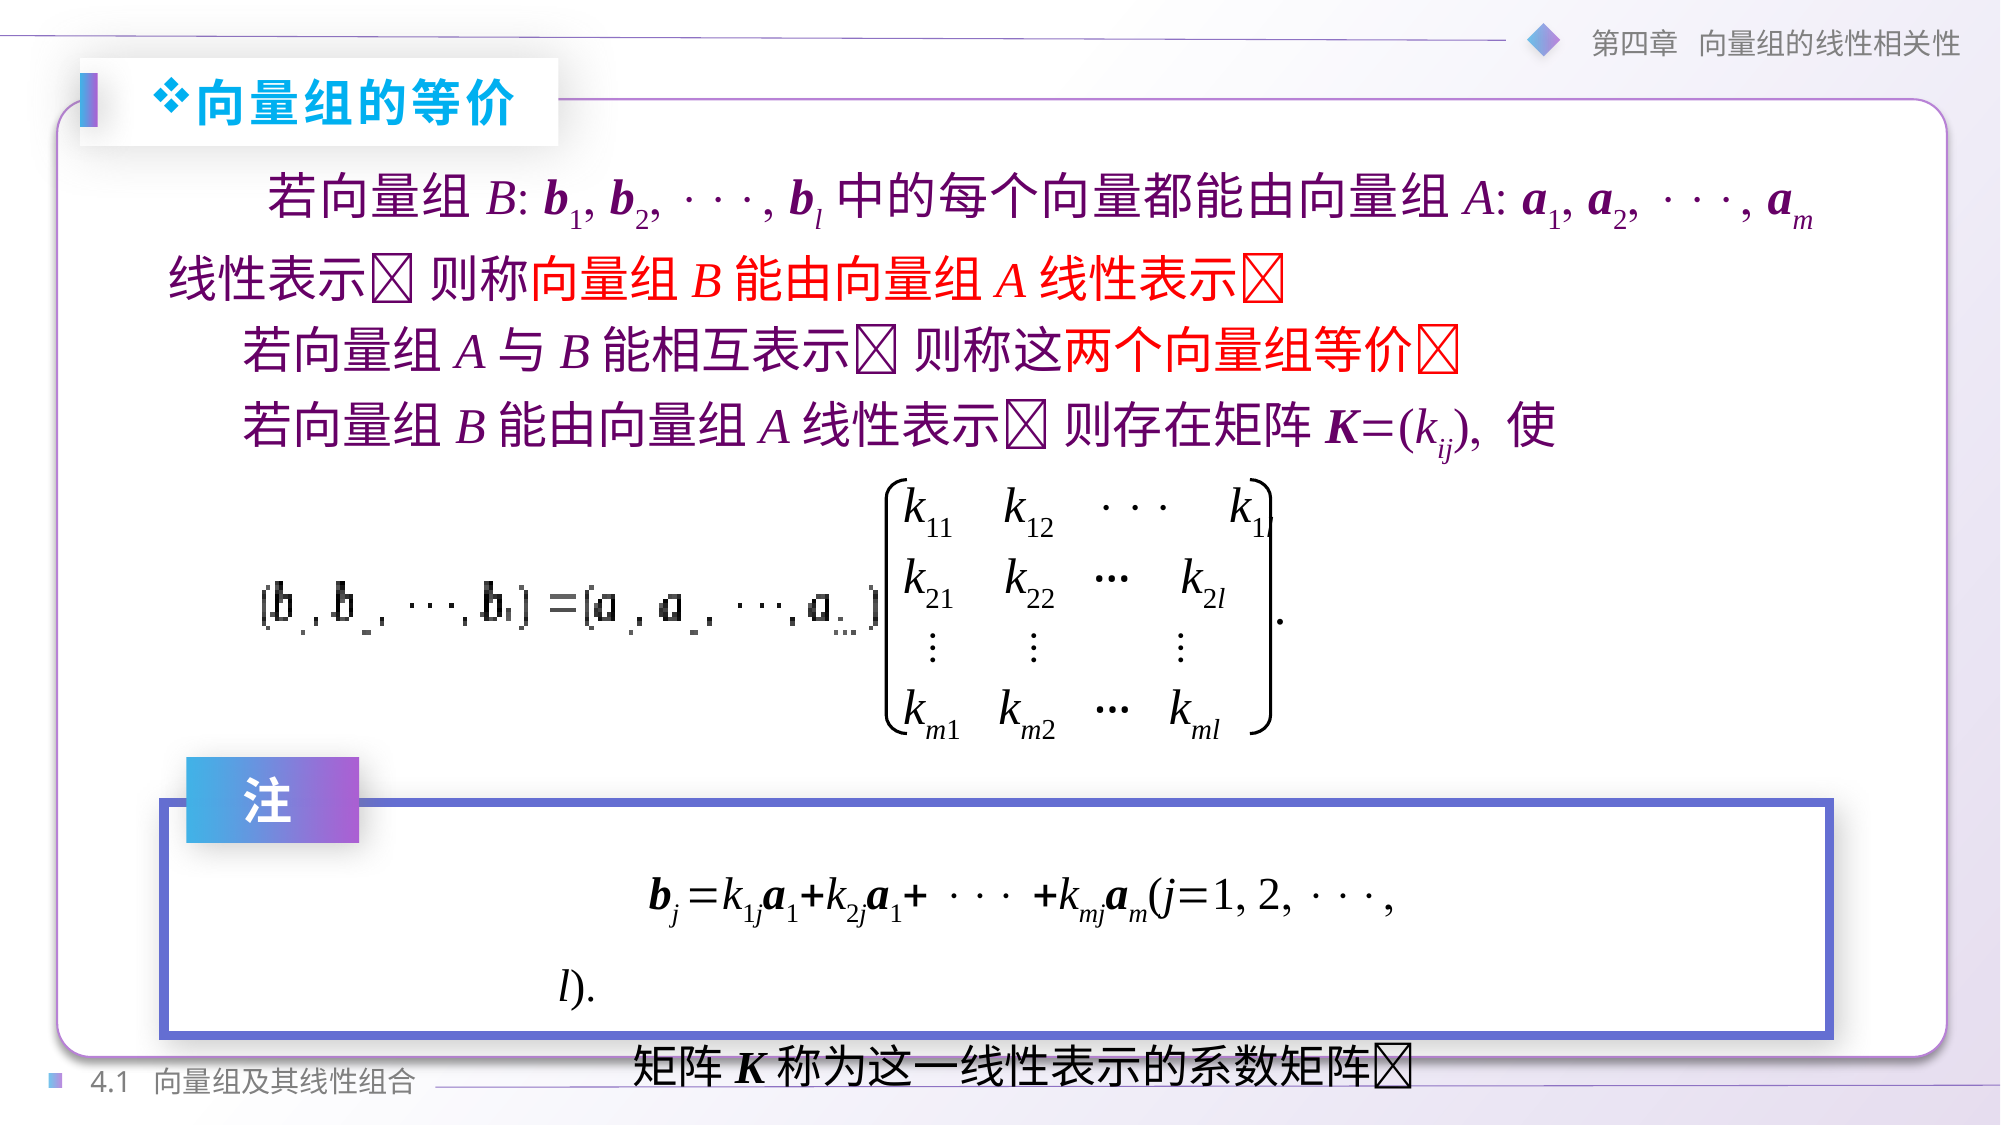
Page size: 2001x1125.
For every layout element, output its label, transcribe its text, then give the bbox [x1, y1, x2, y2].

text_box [249, 465, 1302, 747]
text_box 若向量组B b1 b2  bl中的每个向量都能由向量组A a1 a2  am线性表示 则称向量组B能由向量组A线性表示 若向量组A与B能相互表示 则称这两个向量组等价 若向量组B能由向量组A线性表示 则存在矩阵K(kij) 使 [167, 150, 1826, 464]
text_box [56, 98, 1948, 1059]
text_box bj k1ja1k2ja1  kmjam(j1 2  l) 矩阵K称为这一线性表示的系数矩阵 [557, 831, 1437, 1093]
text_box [80, 58, 559, 147]
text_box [186, 757, 360, 843]
text_box [163, 802, 1831, 1036]
